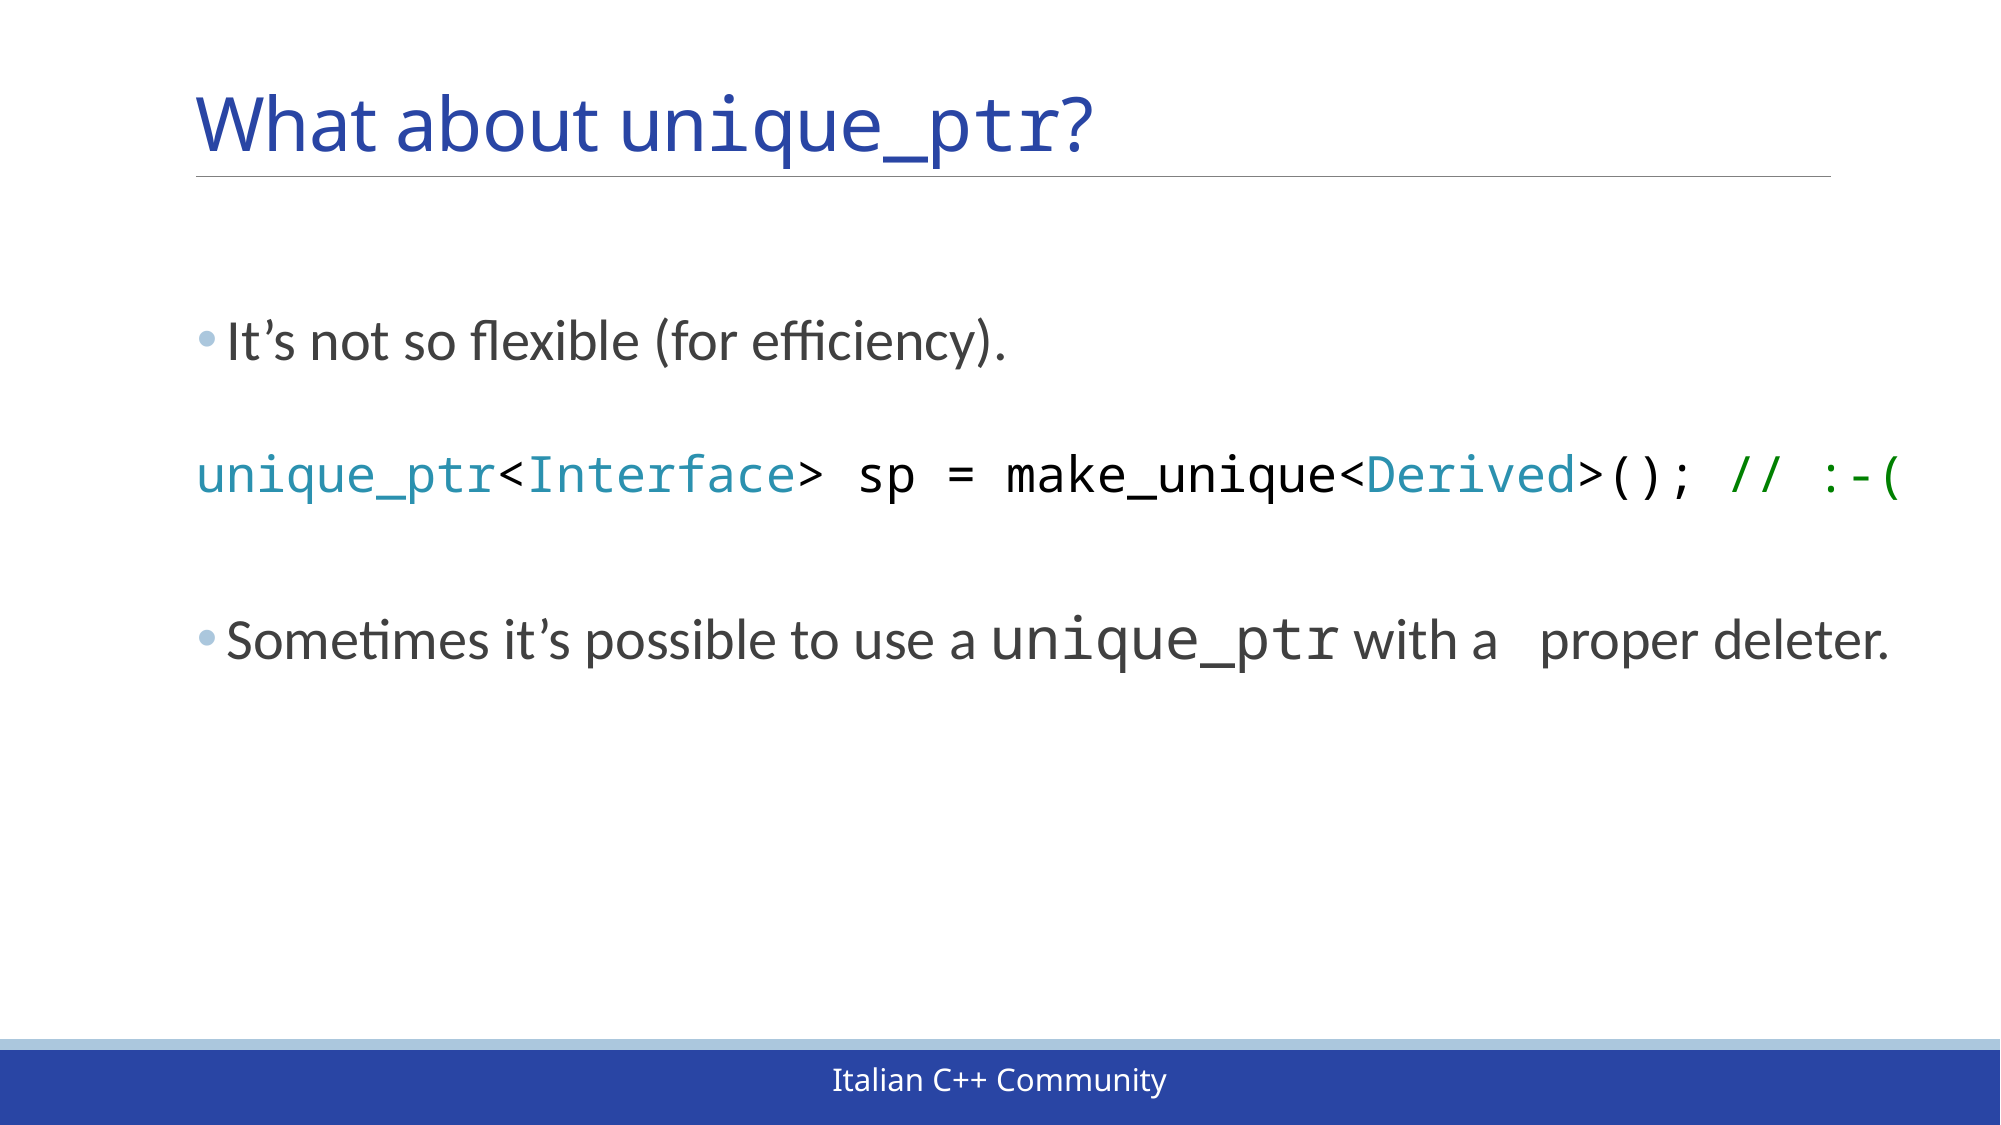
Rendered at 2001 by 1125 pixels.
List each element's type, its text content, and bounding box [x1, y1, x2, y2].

list It’s not so flexible (for efficiency). unique_ptr<Interface> sp = make_unique<Derived>(); // :-( Sometimes it’s possible to use a unique_ptr with a proper deleter. [196, 302, 1969, 969]
title What about unique_ptr? [180, 2, 1830, 175]
